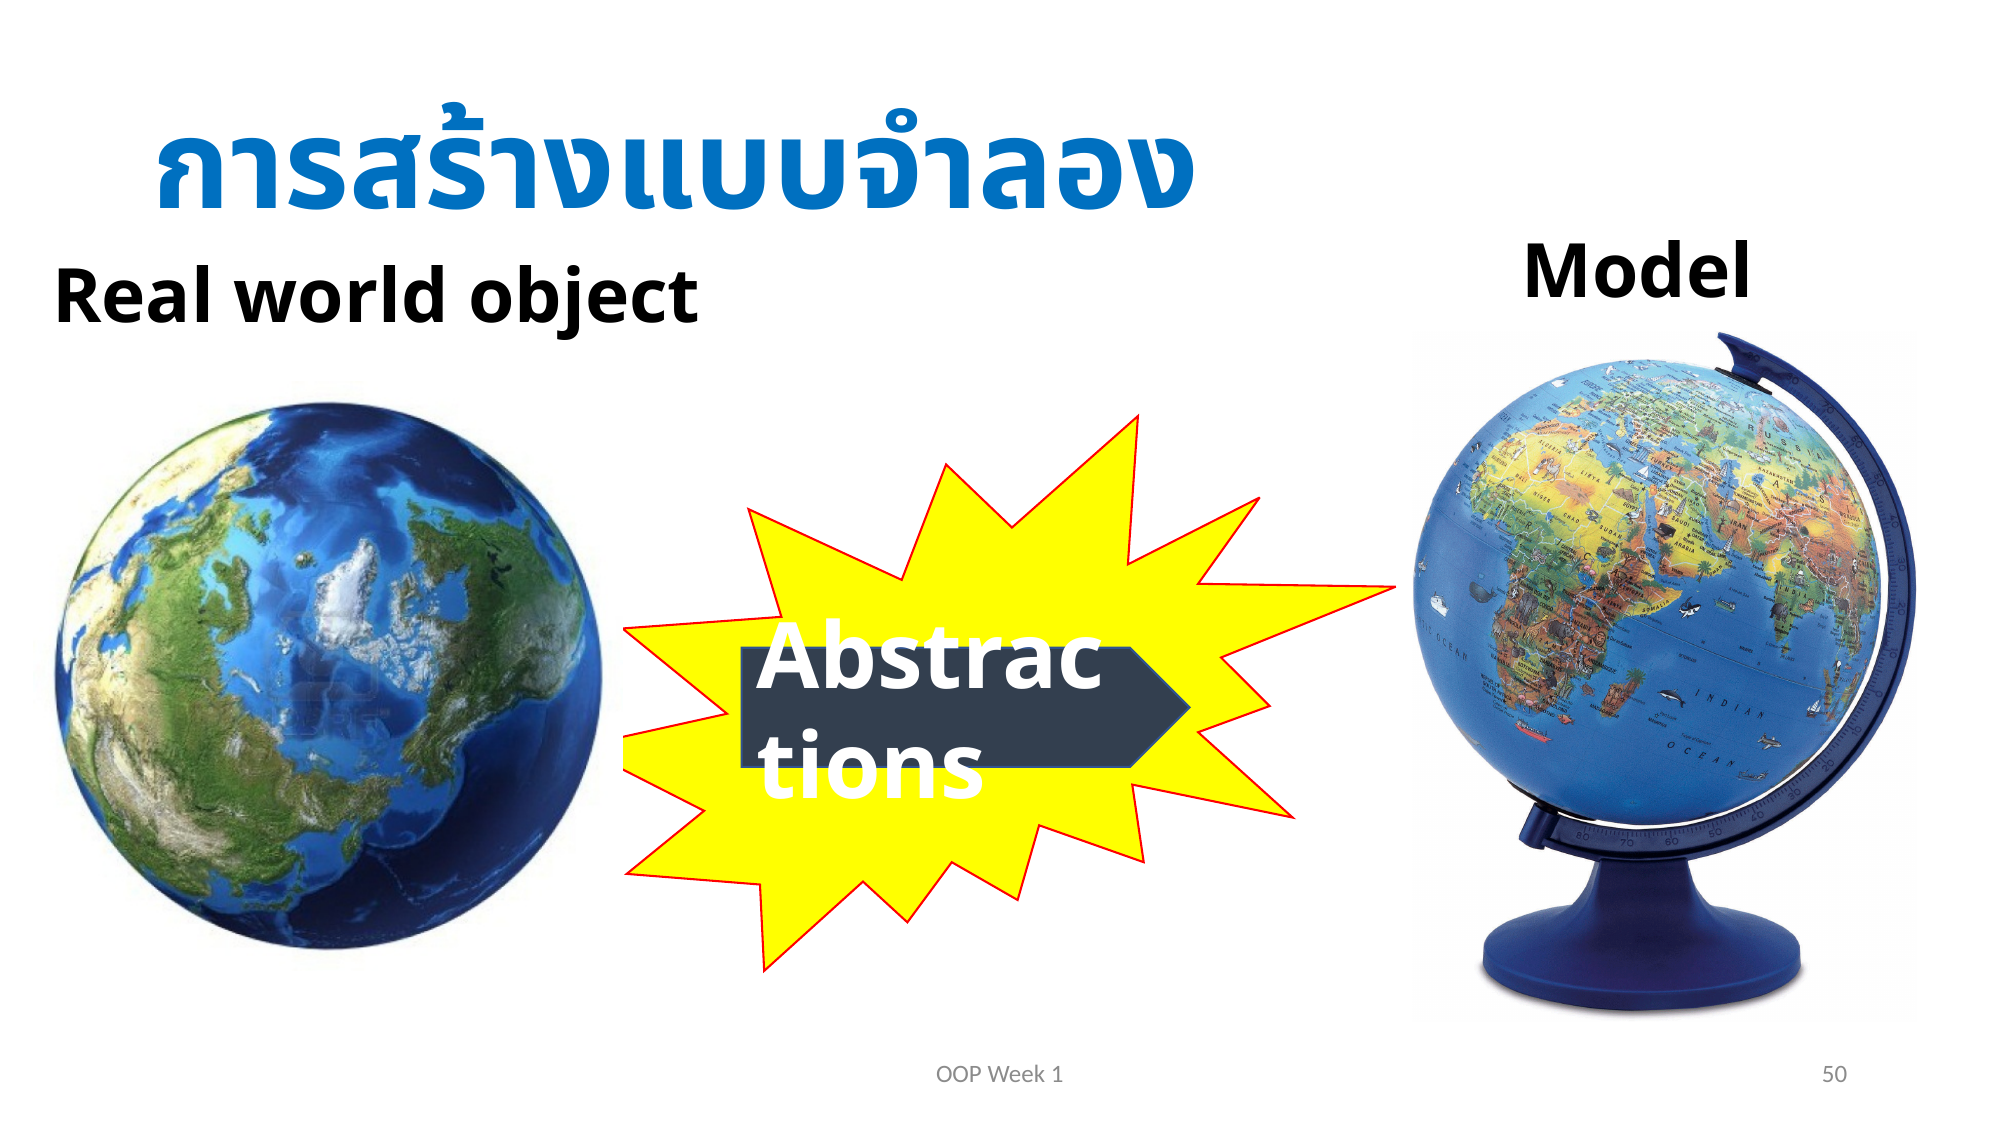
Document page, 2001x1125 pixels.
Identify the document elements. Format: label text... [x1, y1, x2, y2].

picture [33, 381, 623, 971]
text_box Model [1506, 215, 1769, 320]
picture [1412, 331, 1917, 1022]
footer OOP Week 1 [662, 1042, 1338, 1103]
text_box [623, 413, 1397, 974]
title การสร้างแบบจำลอง [137, 59, 1863, 278]
slide_number 50 [1412, 1042, 1863, 1103]
text_box Real world object [37, 240, 716, 346]
text_box Abstractions [740, 646, 1192, 768]
